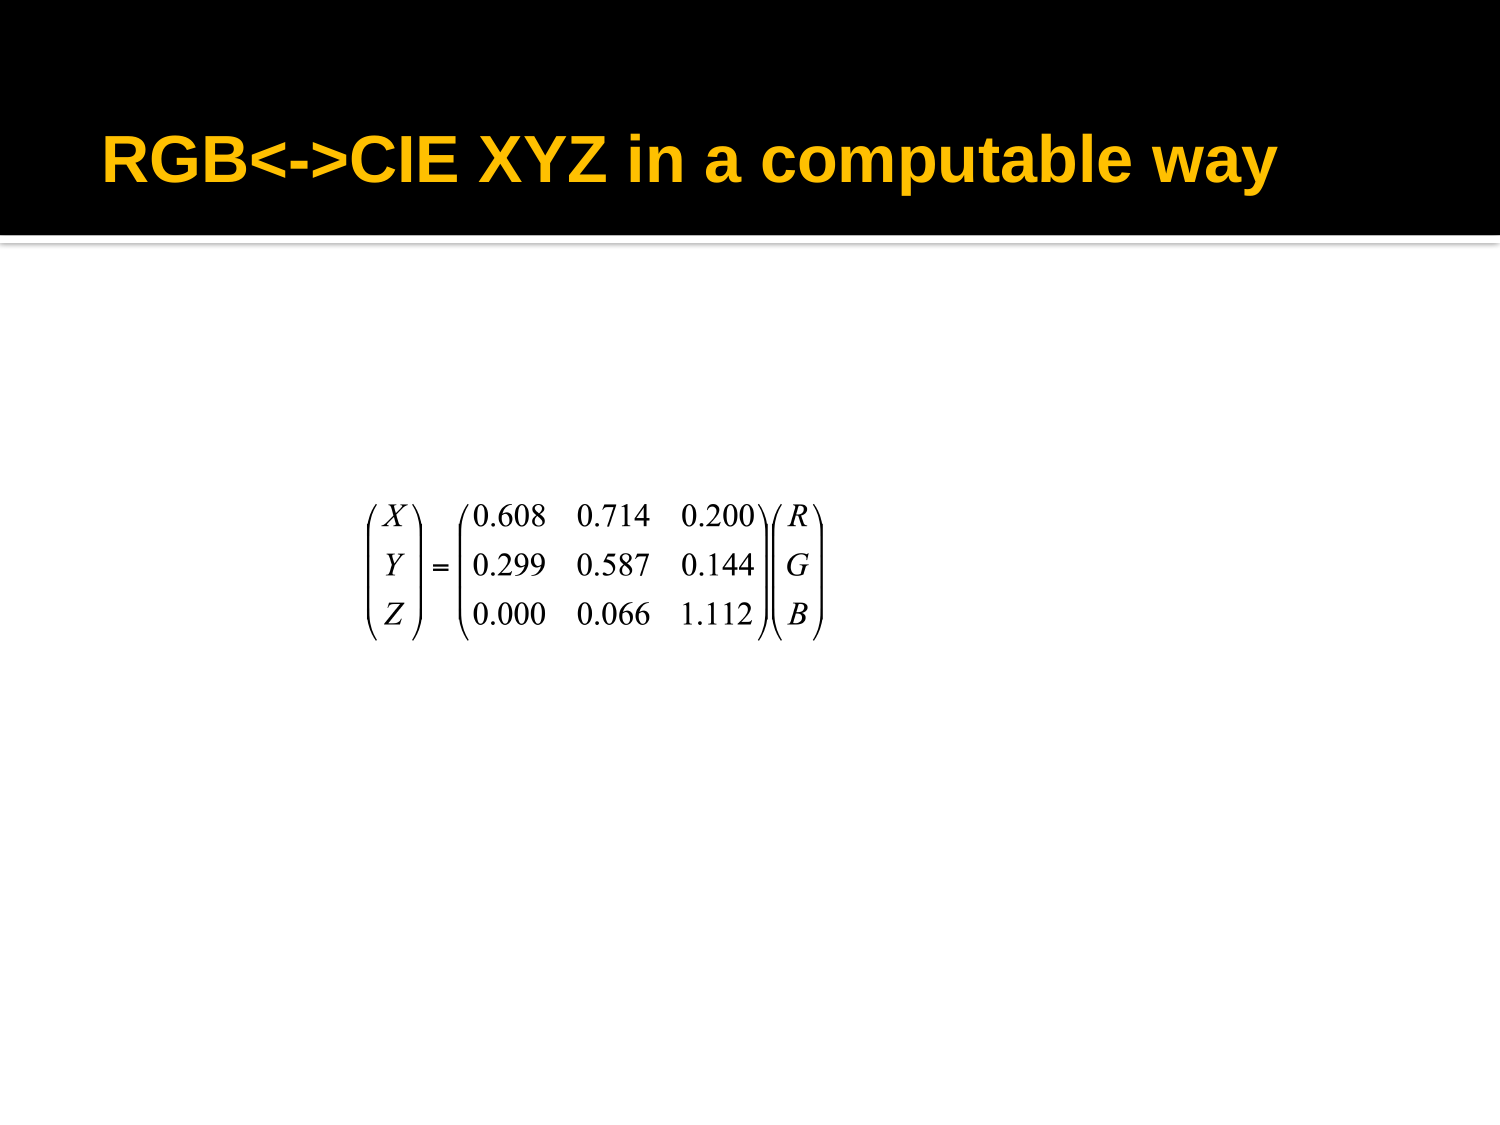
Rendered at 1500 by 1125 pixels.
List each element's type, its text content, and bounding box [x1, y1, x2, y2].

title RGB<->CIE XYZ in a computable way [74, 77, 1500, 234]
picture [359, 491, 832, 645]
